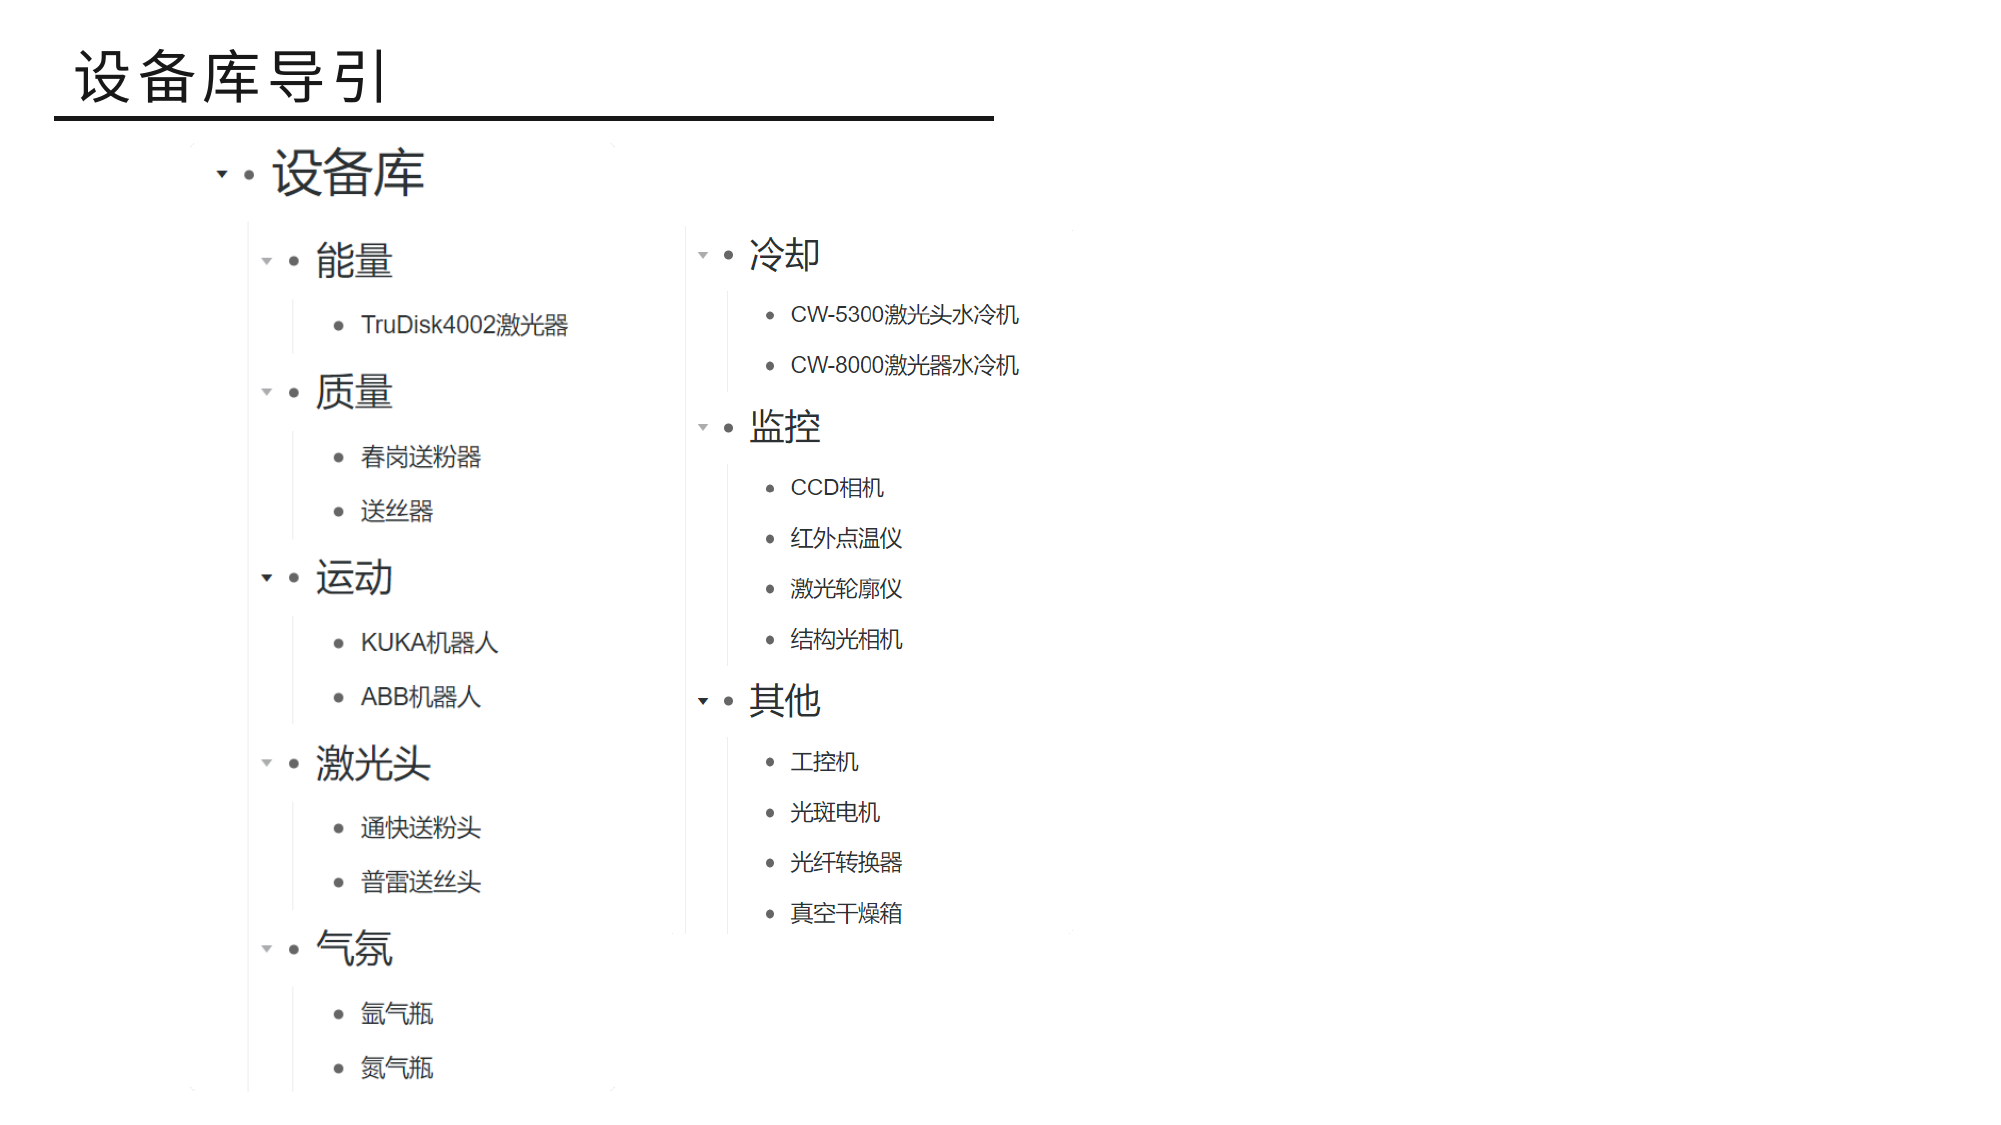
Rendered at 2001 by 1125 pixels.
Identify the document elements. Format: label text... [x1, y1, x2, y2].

picture [189, 142, 616, 1093]
text_box 设备库导引 [59, 32, 406, 116]
picture [668, 226, 1073, 934]
